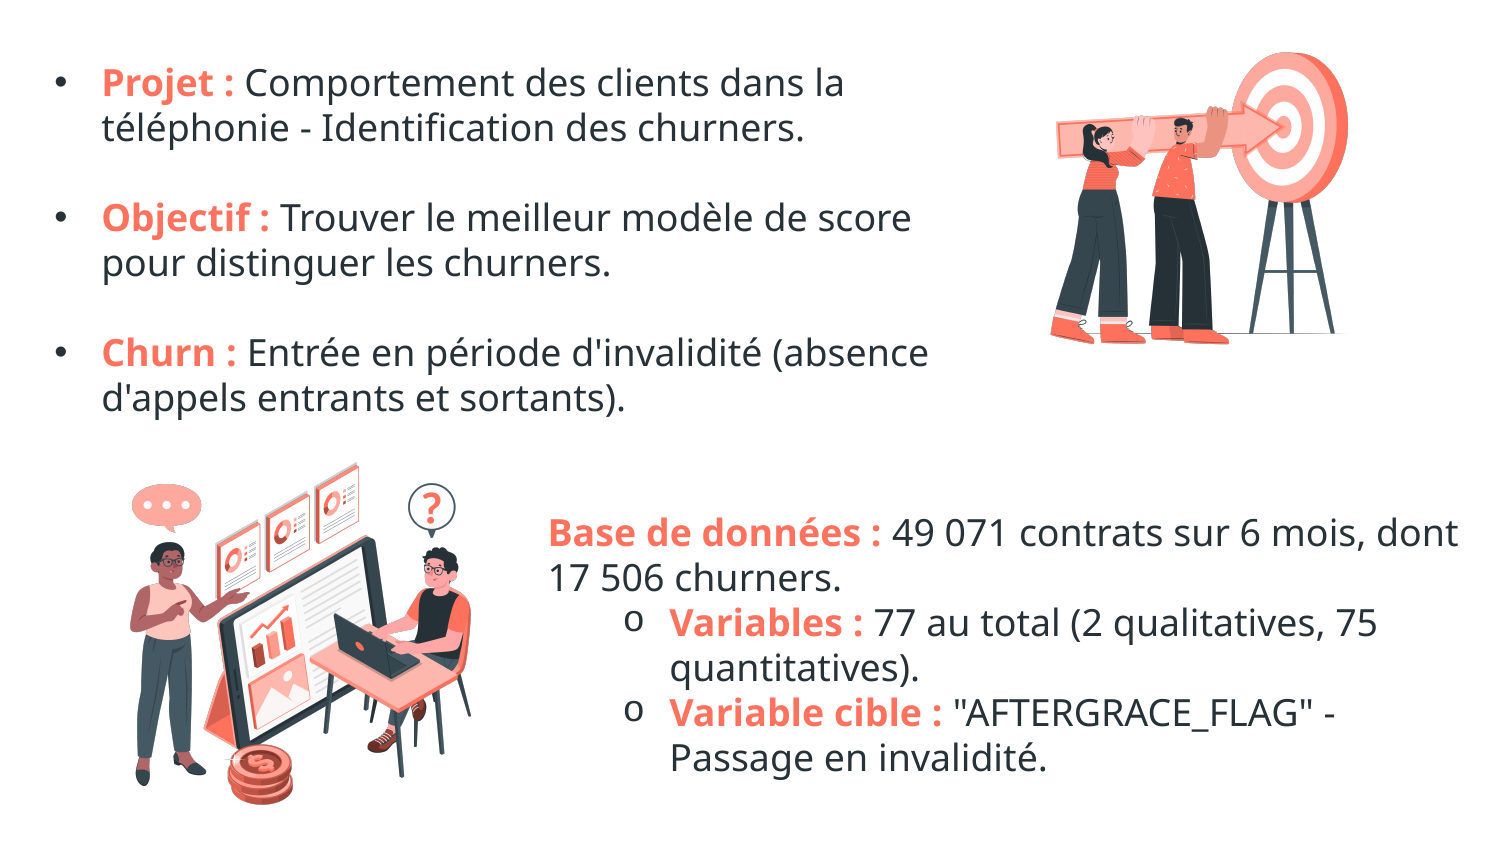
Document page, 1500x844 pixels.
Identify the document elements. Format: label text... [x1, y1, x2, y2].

text_box Base de données : 49 071 contrats sur 6 mois, dont 17 506 churners. Variables : 77 au total (2 qualitatives, 75 quantitatives). Variable cible : "AFTERGRACE_FLAG" - Passage en invalidité. [513, 494, 1500, 758]
text_box Projet : Comportement des clients dans la téléphonie - Identification des churners. Objectif : Trouver le meilleur modèle de score pour distinguer les churners. Churn : Entrée en période d'invalidité (absence d'appels entrants et sortants). [20, 43, 1007, 444]
picture [98, 445, 497, 844]
picture [1024, 21, 1374, 370]
